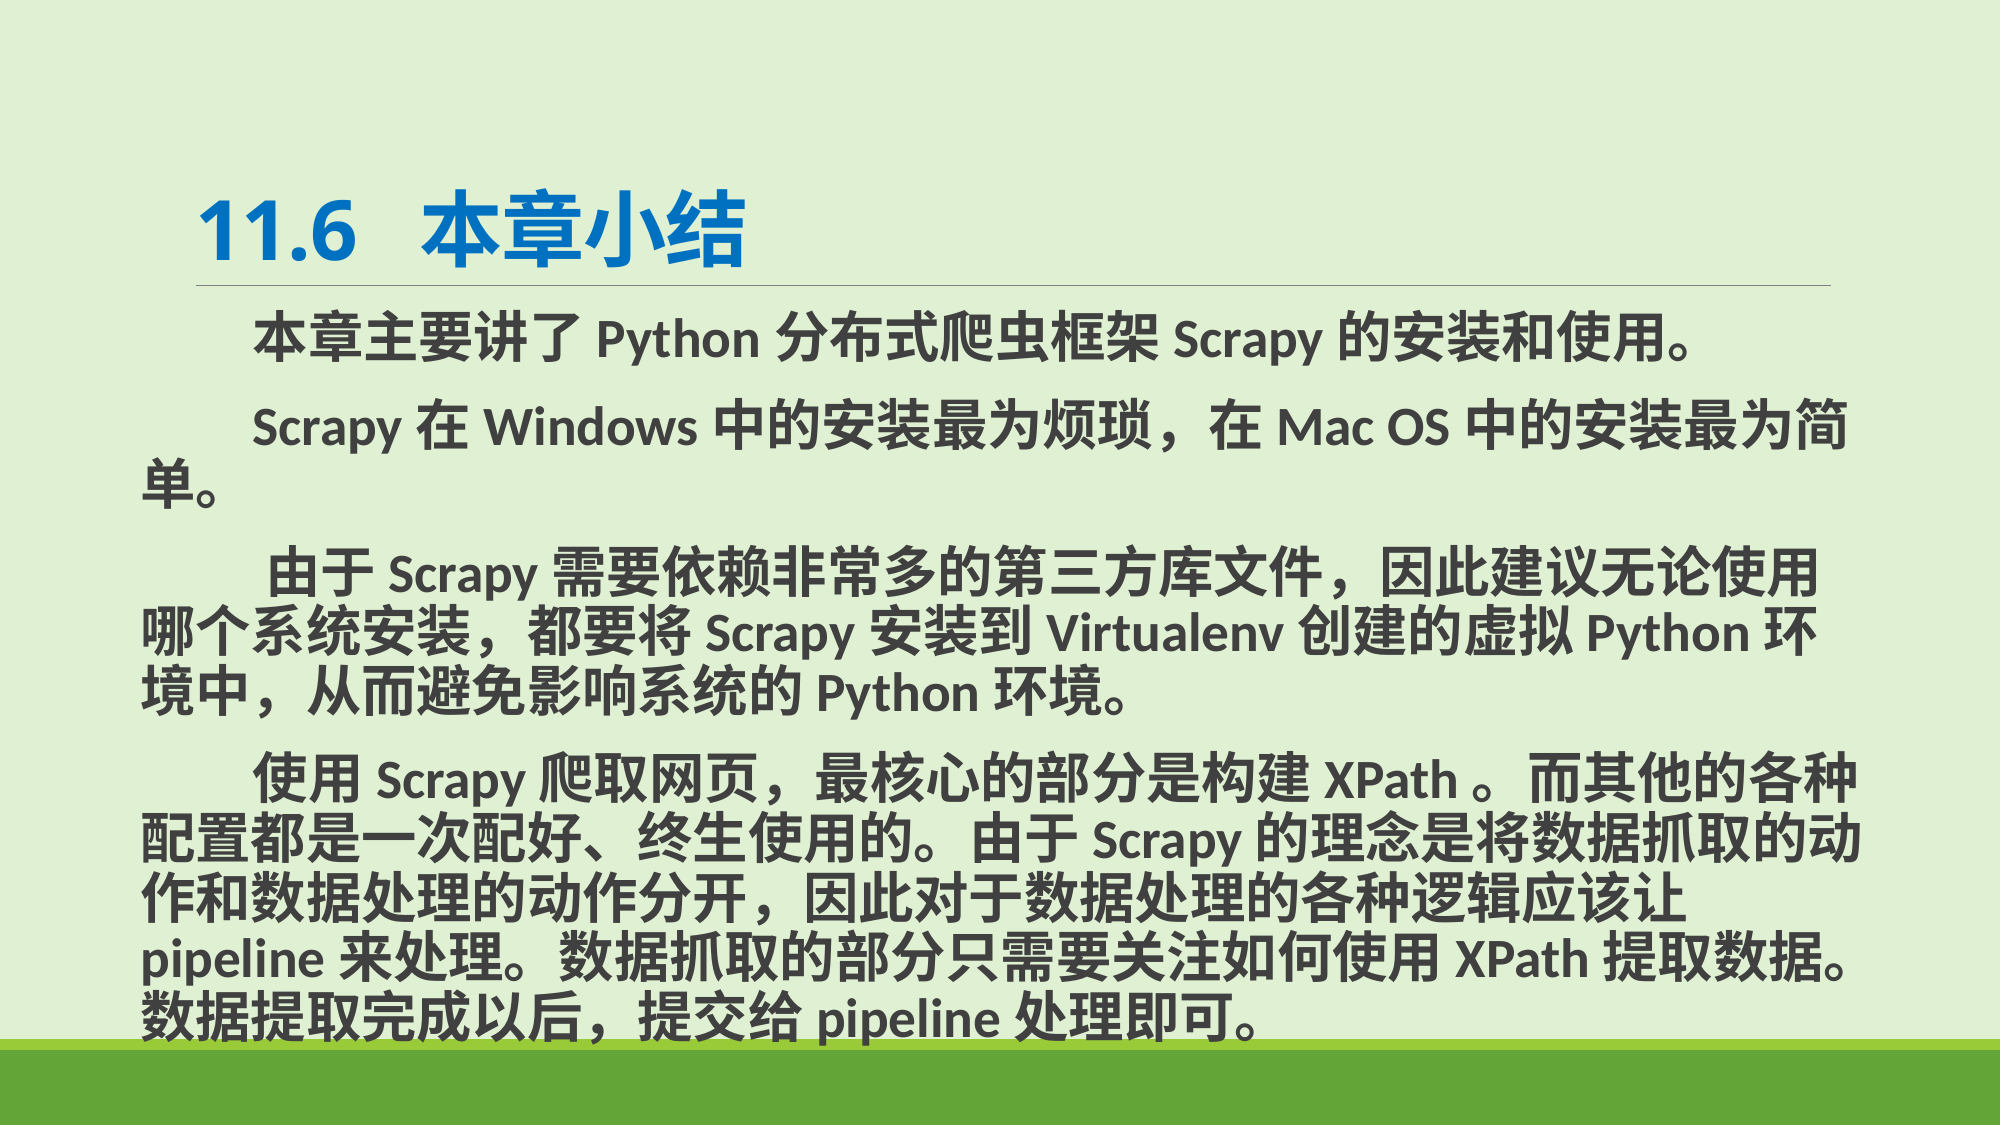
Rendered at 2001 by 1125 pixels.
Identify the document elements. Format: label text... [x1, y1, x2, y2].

list 本章主要讲了Python分布式爬虫框架Scrapy的安装和使用。 Scrapy在Windows中的安装最为烦琐，在Mac OS中的安装最为简单。 由于Scrapy需要依赖非常多的第三方库文件，因此建议无论使用哪个系统安装，都要将Scrapy安装到Virtualenv创建的虚拟Python环境中，从而避免影响系统的Python环境。 使用Scrapy爬取网页，最核心的部分是构建XPath。而其他的各种配置都是一次配好、终生使用的。由于Scrapy的理念是将数据抓取的动作和数据处理的动作分开，因此对于数据处理的各种逻辑应该让pipeline来处理。数据抓取的部分只需要关注如何使用XPath提取数据。数据提取完成以后，提交给pipeline处理即可。 [126, 302, 1874, 1063]
title 11.6 本章小结 [180, 47, 1830, 285]
